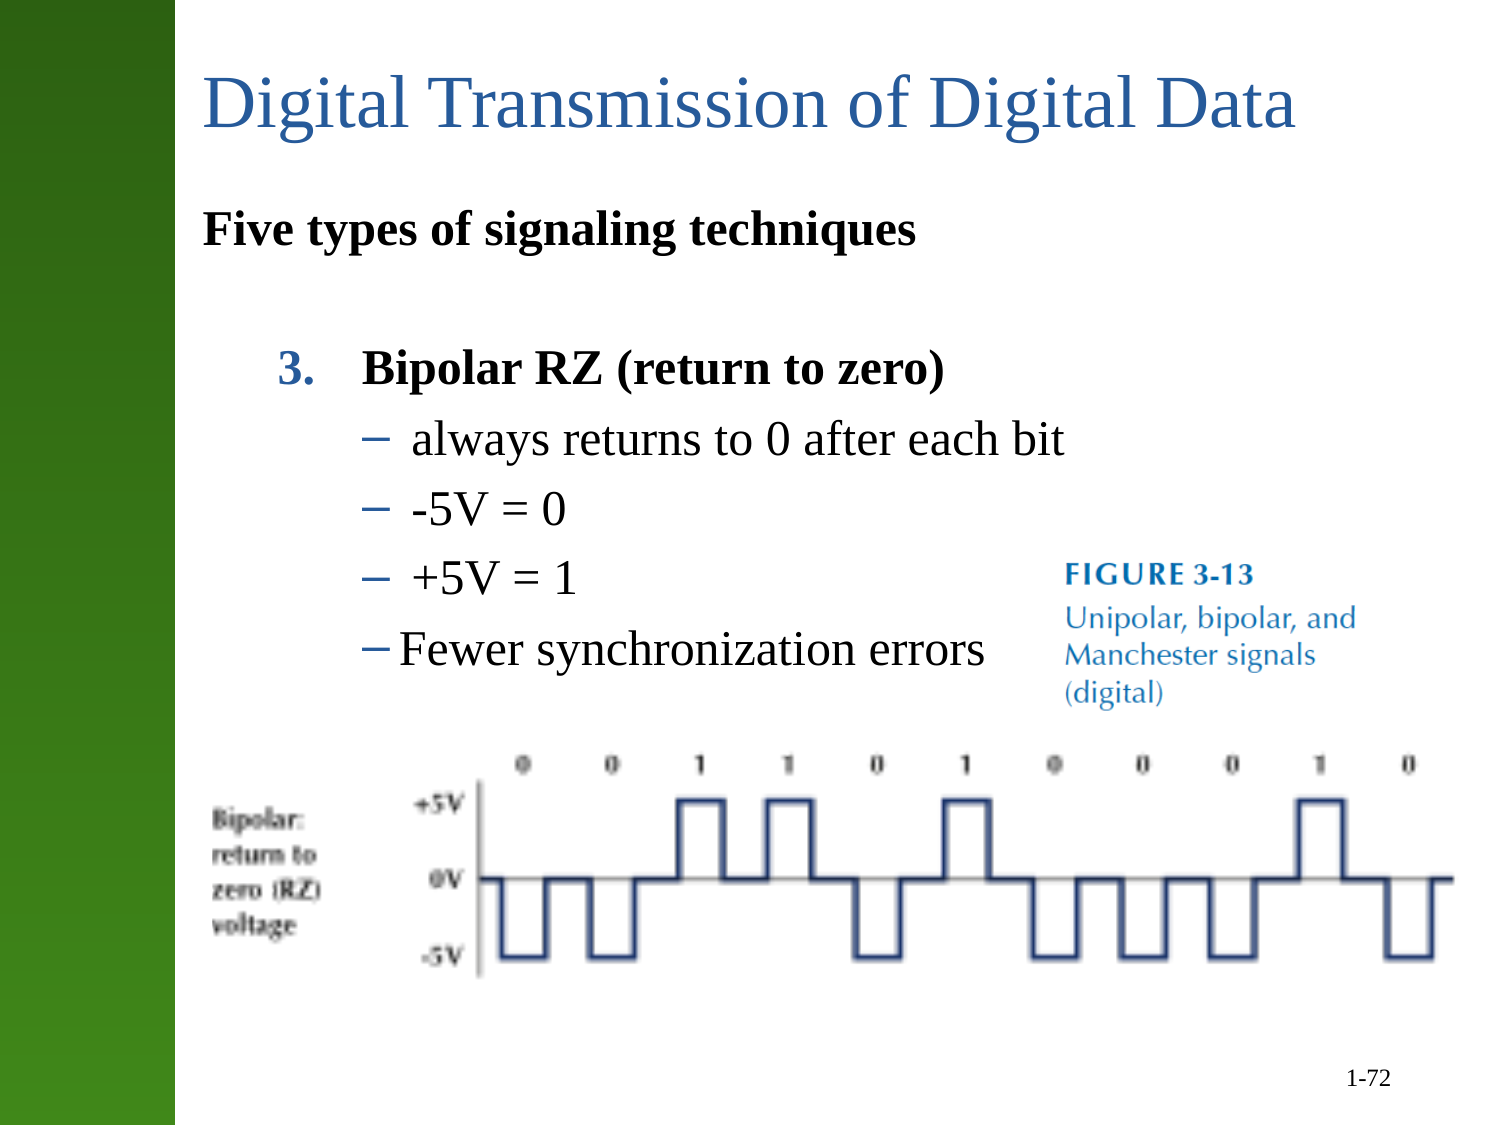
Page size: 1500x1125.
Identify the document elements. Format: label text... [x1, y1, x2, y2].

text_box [212, 555, 1459, 1001]
title Digital Transmission of Digital Data [187, 45, 1450, 187]
list Five types of signaling techniques Bipolar RZ (return to zero) always returns to 0 after each bit -5V = 0 +5V = 1 Fewer synchronization errors [187, 187, 1450, 1005]
